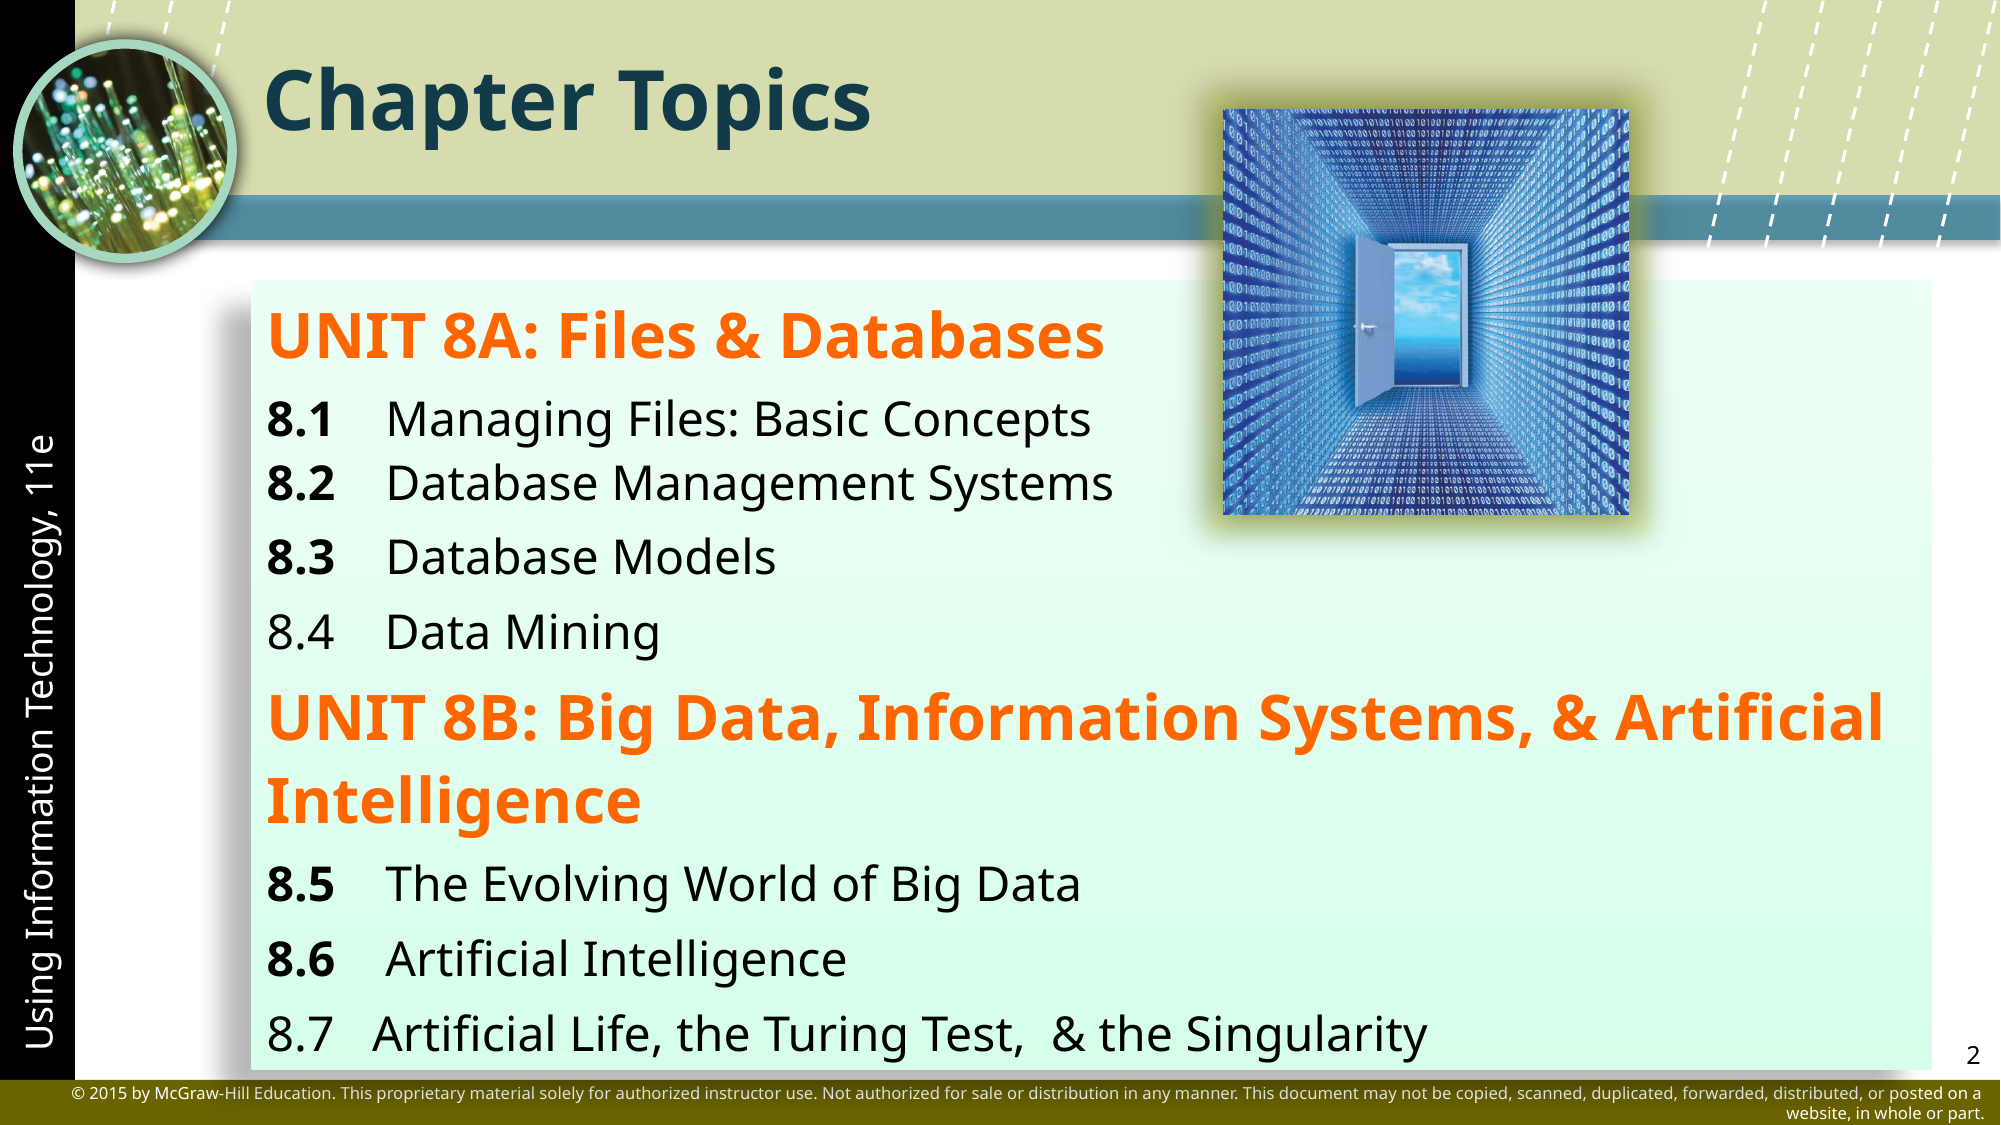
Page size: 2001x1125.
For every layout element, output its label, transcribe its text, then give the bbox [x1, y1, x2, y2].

slide_number 2 [1917, 1033, 1996, 1079]
title Chapter Topics [247, 0, 1985, 195]
text_box UNIT 8A: Files & Databases 8.1 Managing Files: Basic Concepts 8.2 Database Management Systems 8.3 Database Models 8.4 Data Mining UNIT 8B: Big Data, Information Systems, & Artificial Intelligence 8.5 The Evolving World of Big Data 8.6 Artificial Intelligence 8.7 Artificial Life, the Turing Test, & the Singularity [251, 280, 1933, 1070]
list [1401, 406, 1752, 943]
picture [1223, 109, 1629, 515]
picture [23, 49, 227, 253]
